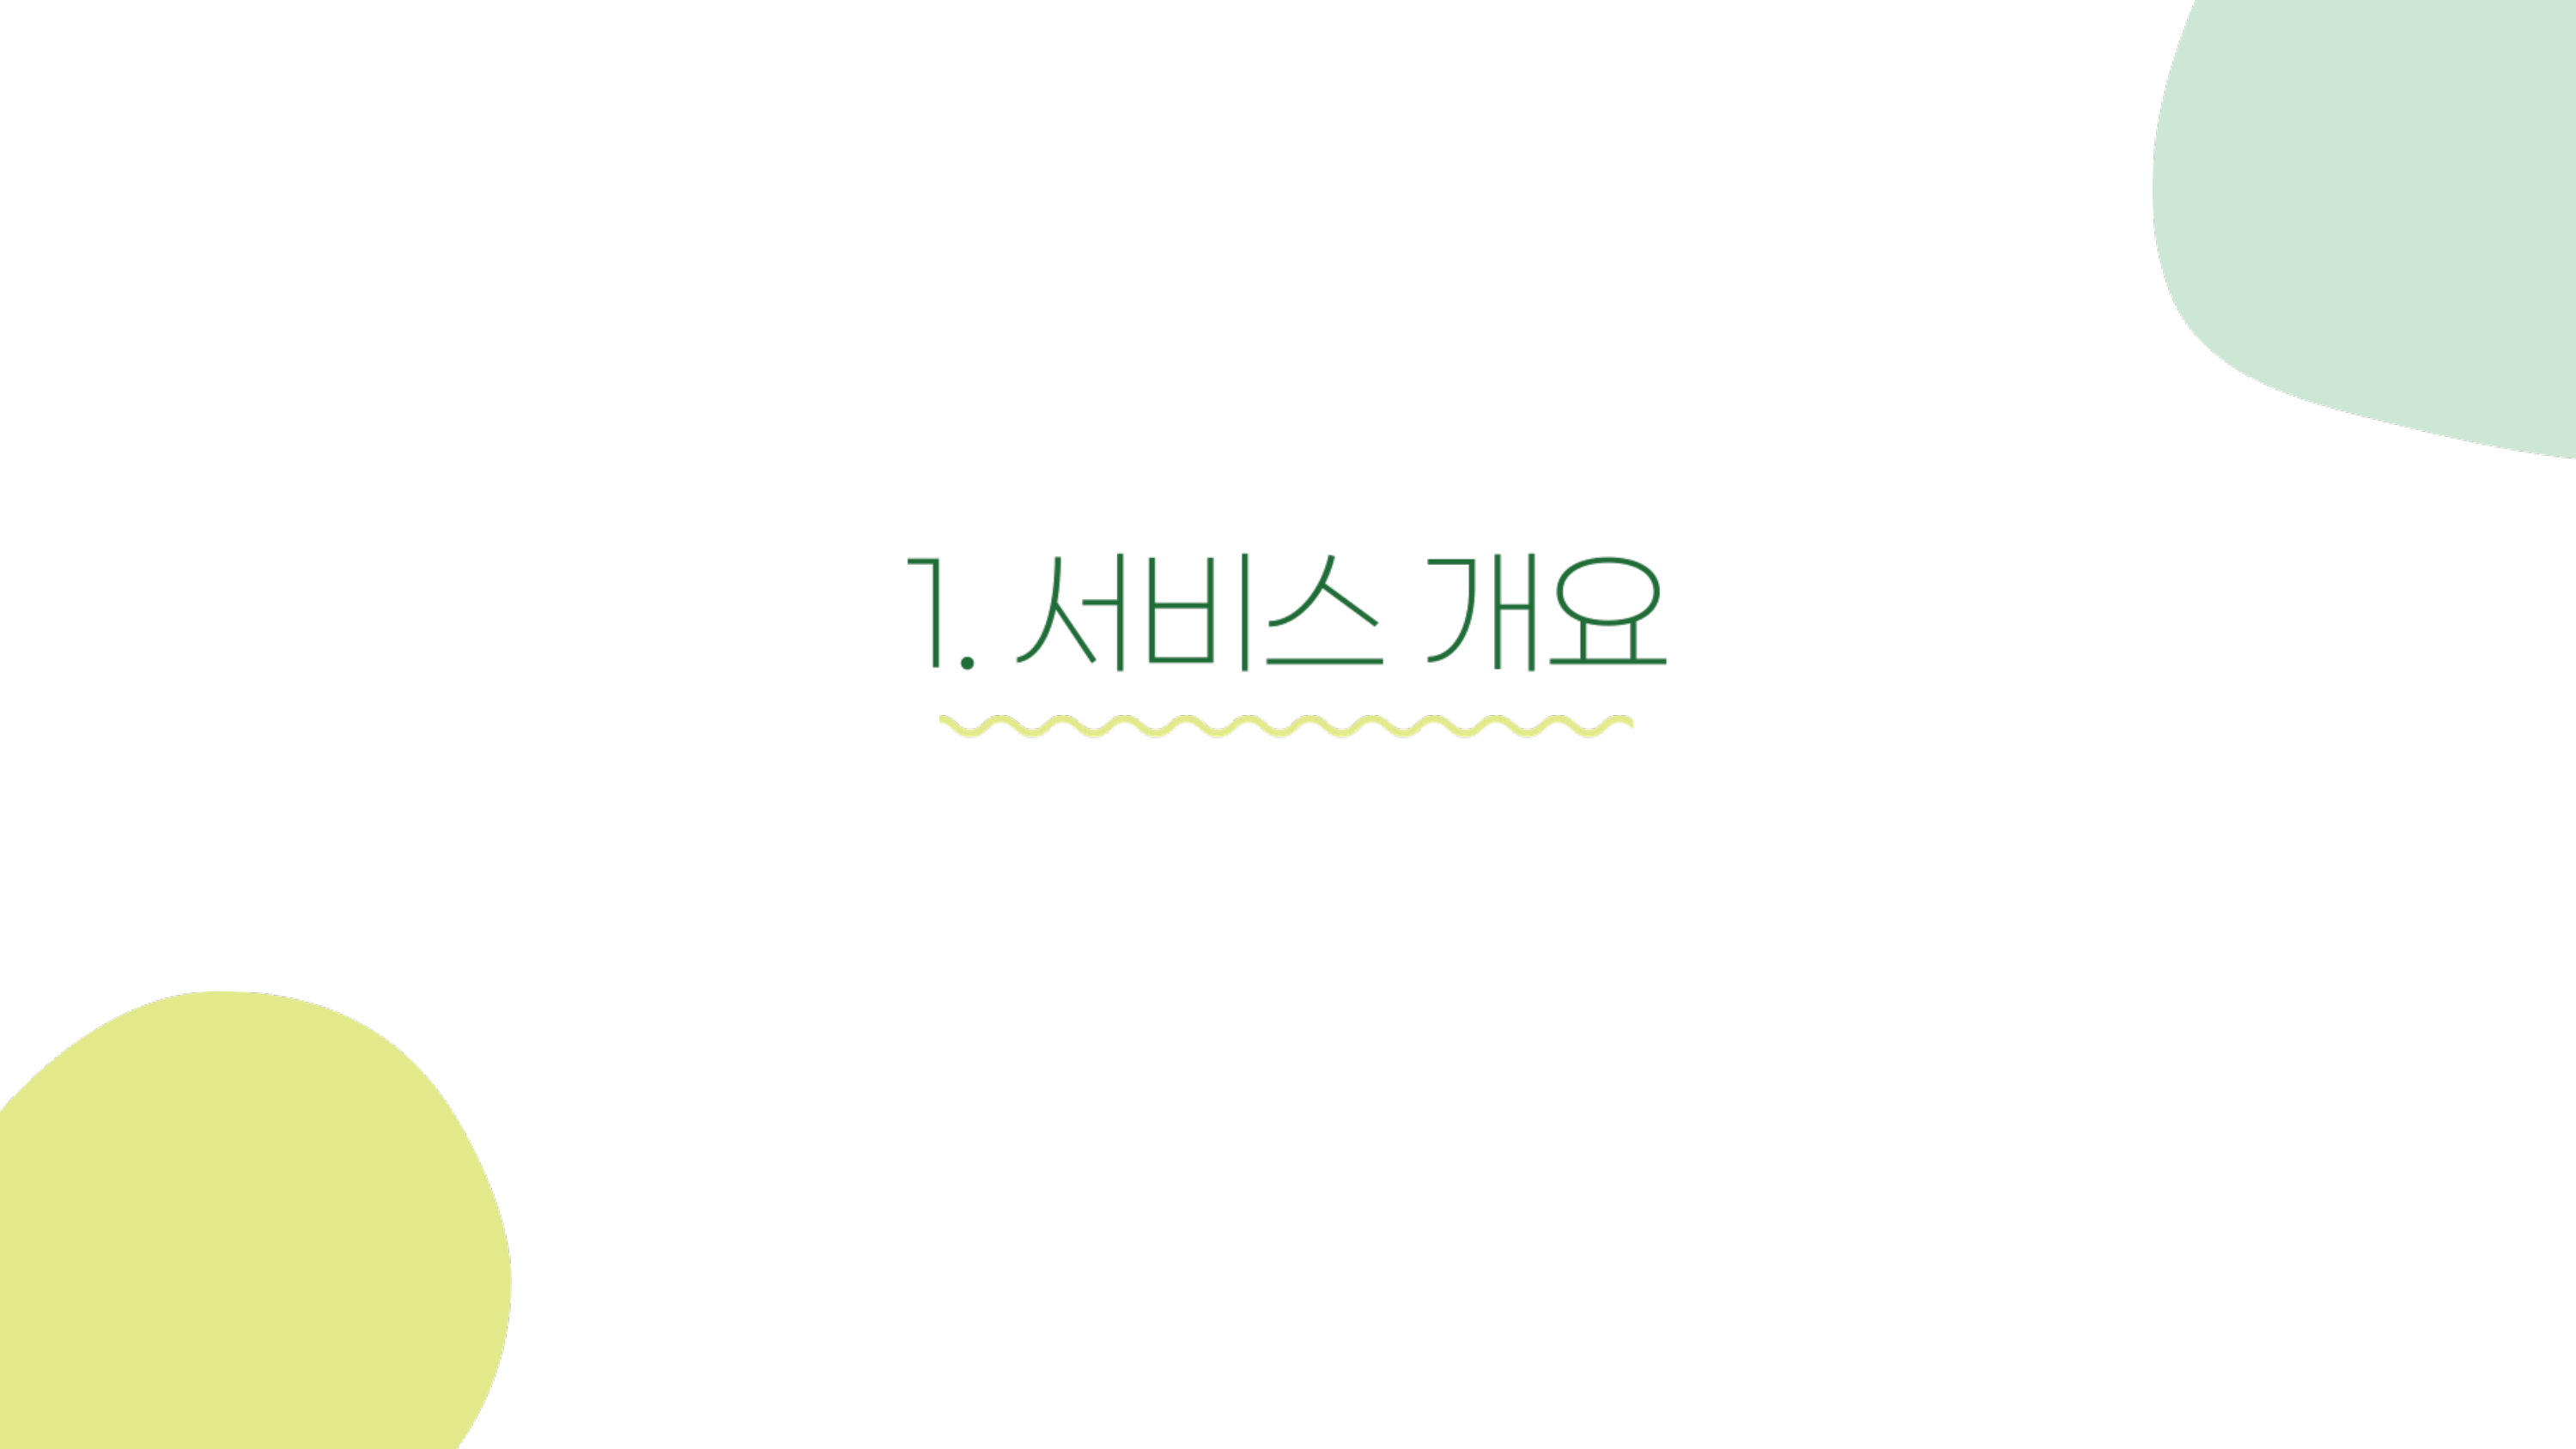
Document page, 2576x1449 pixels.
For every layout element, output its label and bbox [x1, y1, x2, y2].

text_box [939, 713, 1634, 740]
text_box [2153, 0, 2576, 461]
text_box [0, 991, 512, 1449]
picture [878, 510, 1731, 736]
